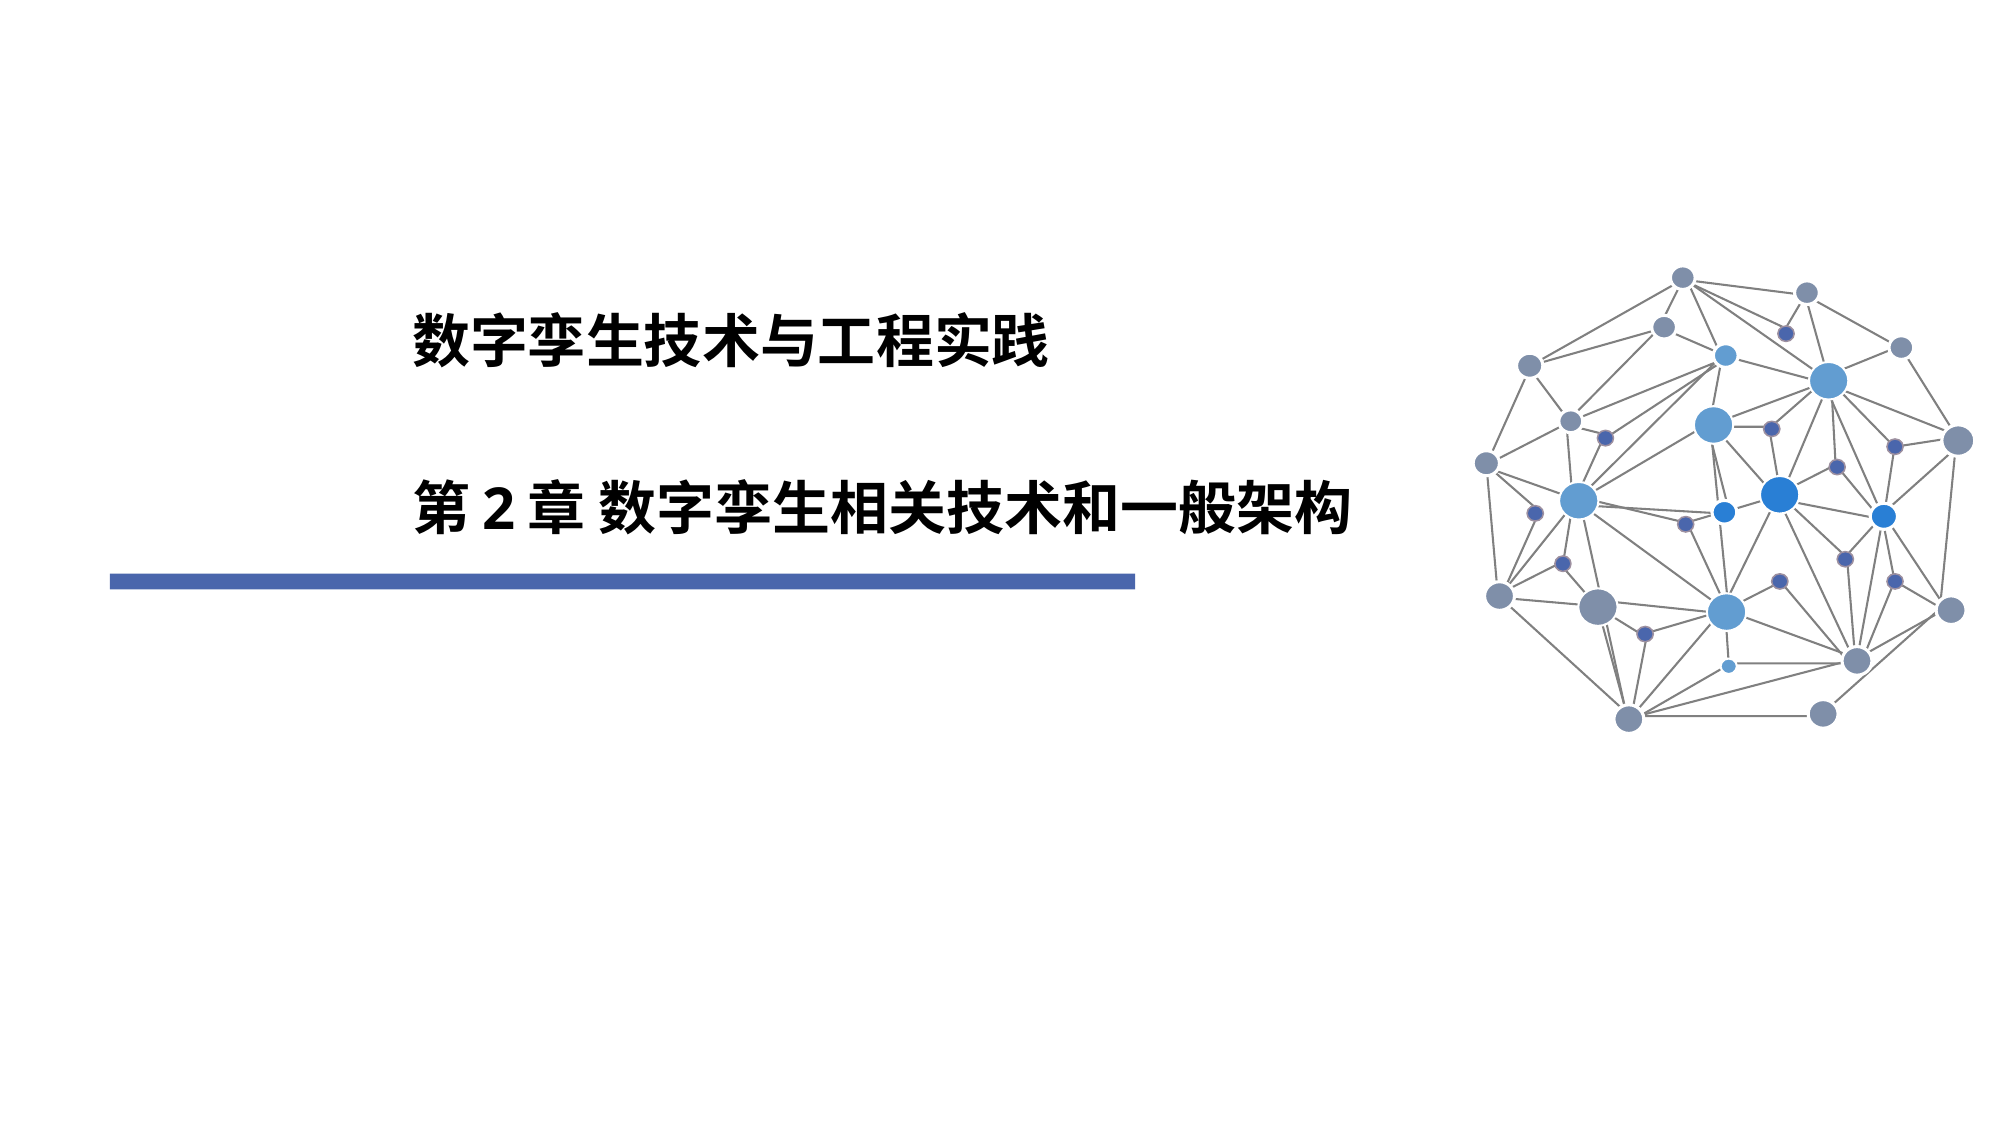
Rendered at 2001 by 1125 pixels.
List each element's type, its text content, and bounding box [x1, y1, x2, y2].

title 数字孪生技术与工程实践 第2章 数字孪生相关技术和一般架构 [397, 278, 1423, 549]
